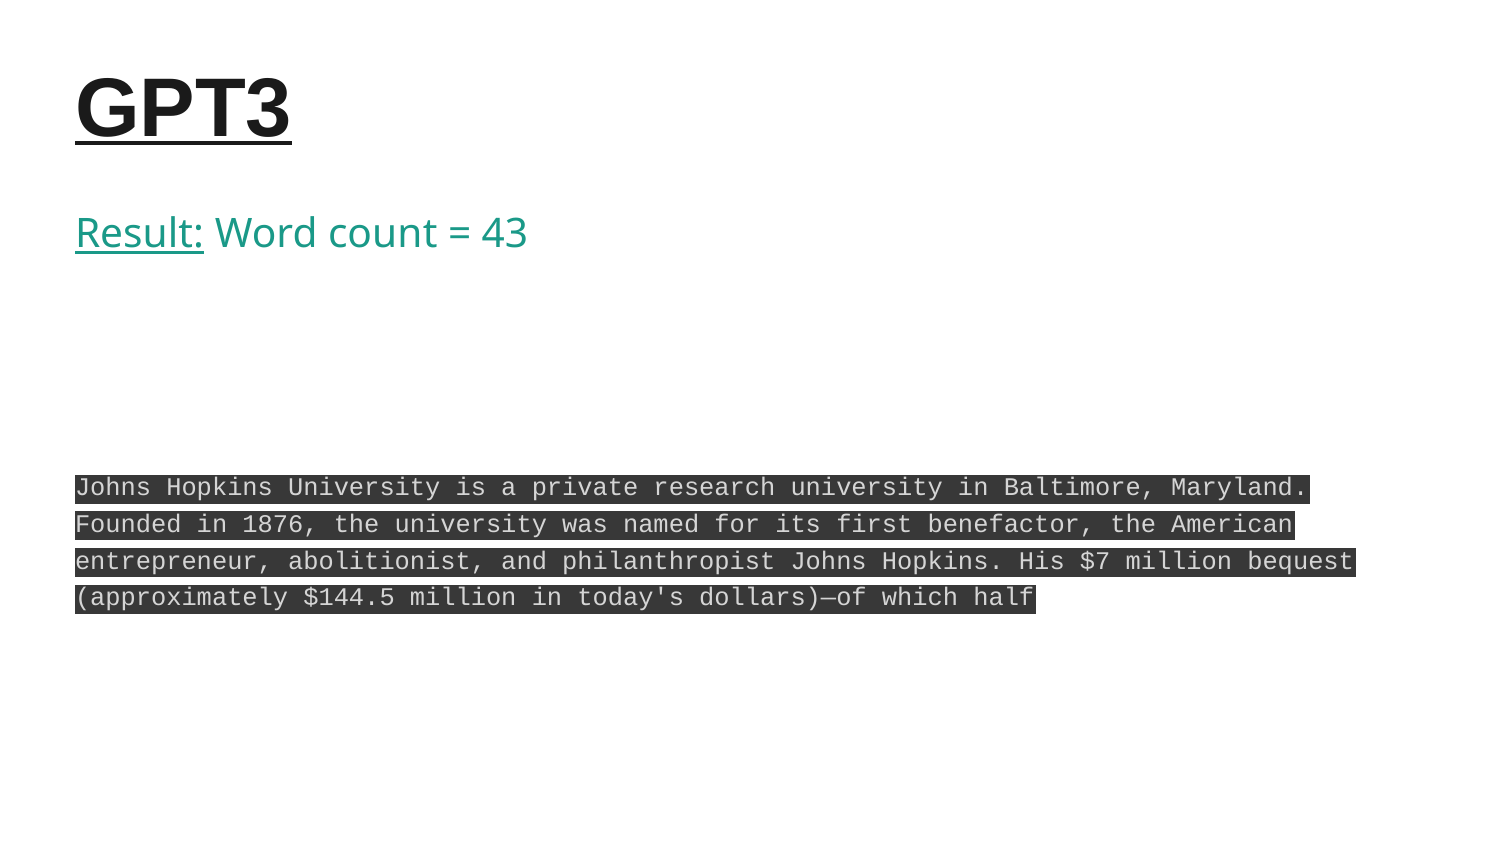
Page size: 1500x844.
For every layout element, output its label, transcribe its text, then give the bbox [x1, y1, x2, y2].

title GPT3 [75, 33, 305, 172]
list Result: Word count = 43 Johns Hopkins University is a private research university in Baltimore, Maryland. Founded in 1876, the university was named for its first benefactor, the American entrepreneur, abolitionist, and philanthropist Johns Hopkins. His $7 million bequest (approximately $144.5 million in today's dollars)—of which half [75, 197, 1425, 687]
